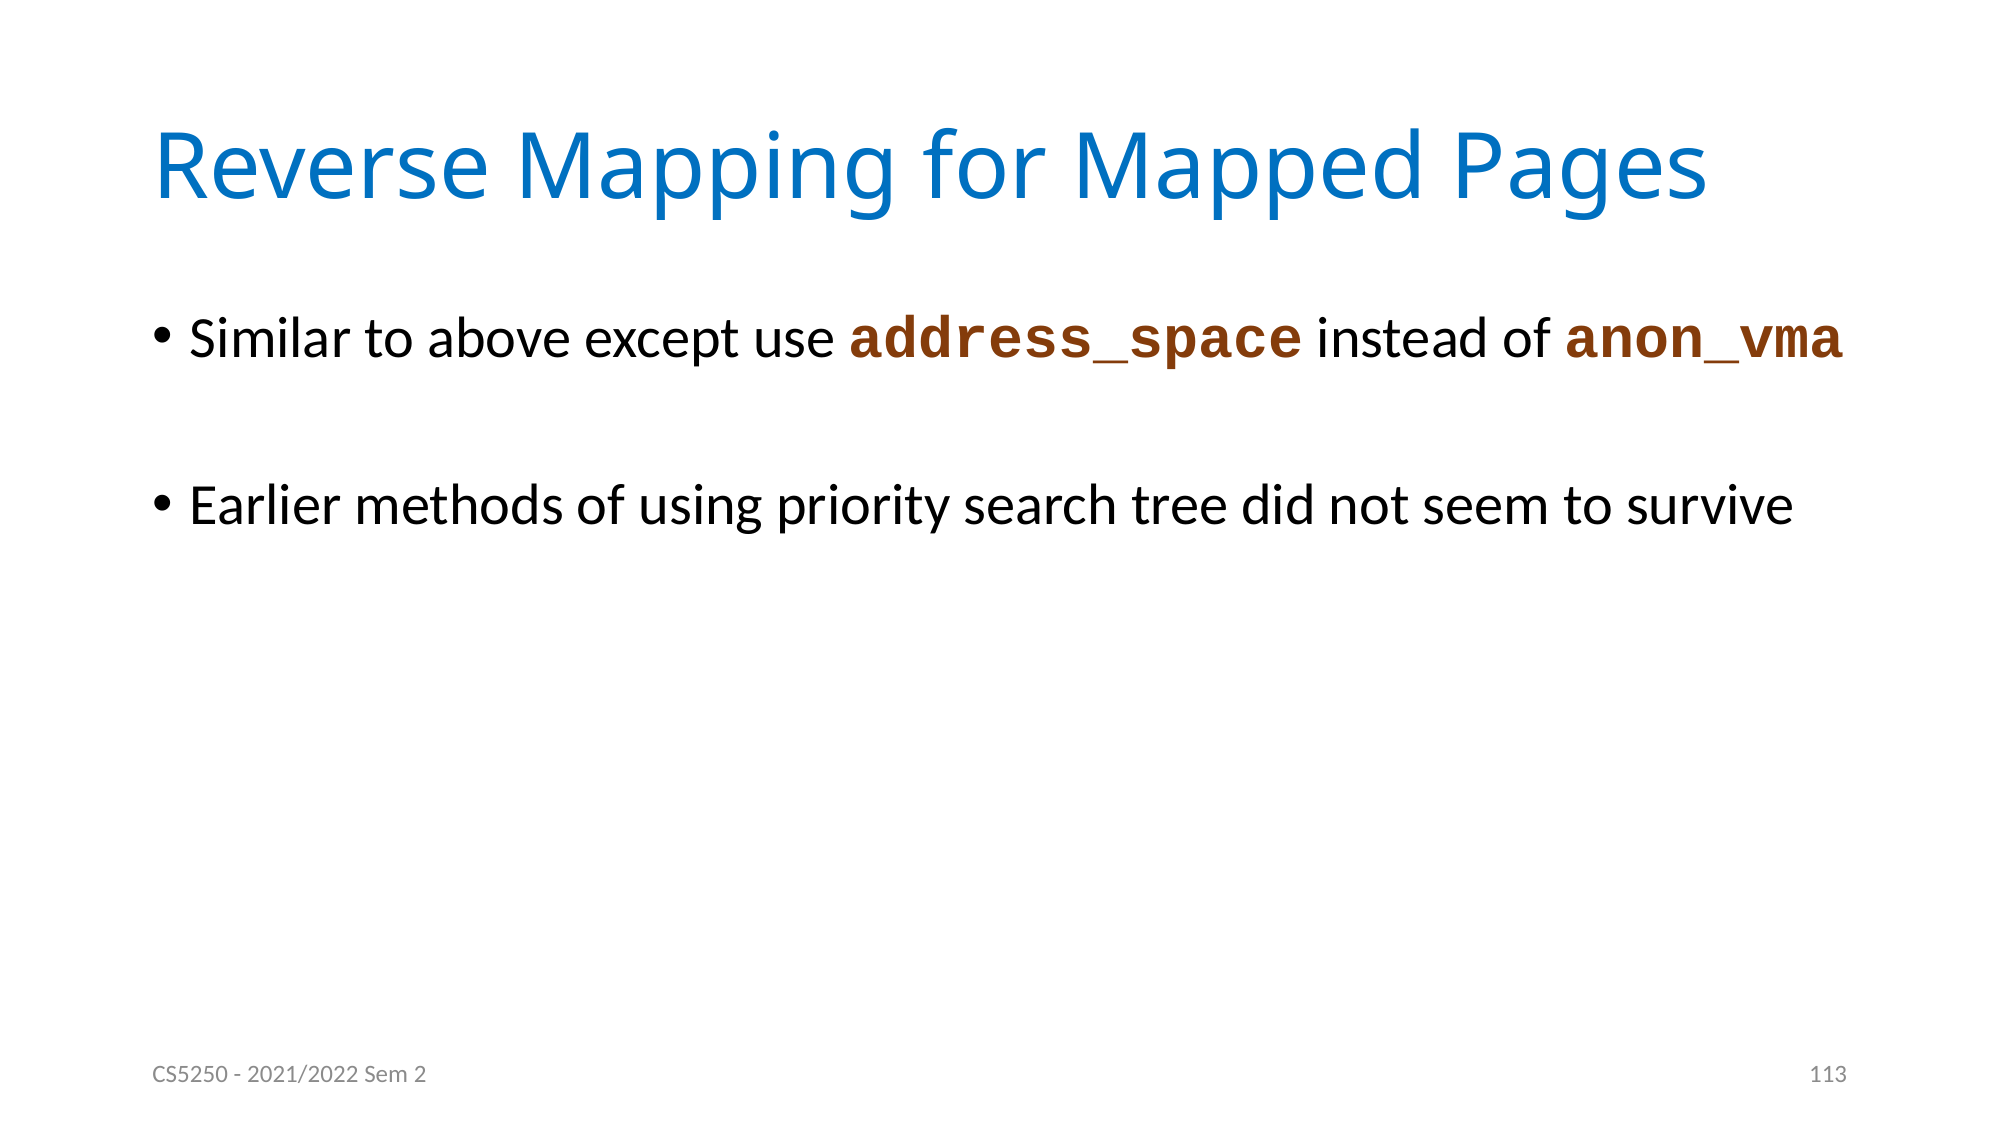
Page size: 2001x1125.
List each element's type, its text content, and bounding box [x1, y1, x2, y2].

slide_number 113 [1412, 1042, 1863, 1103]
list Similar to above except use address_space instead of anon_vma Earlier methods of using priority search tree did not seem to survive [137, 299, 1863, 1014]
slide_number CS5250 - 2021/2022 Sem 2 [137, 1042, 588, 1103]
title Reverse Mapping for Mapped Pages [137, 59, 1863, 278]
